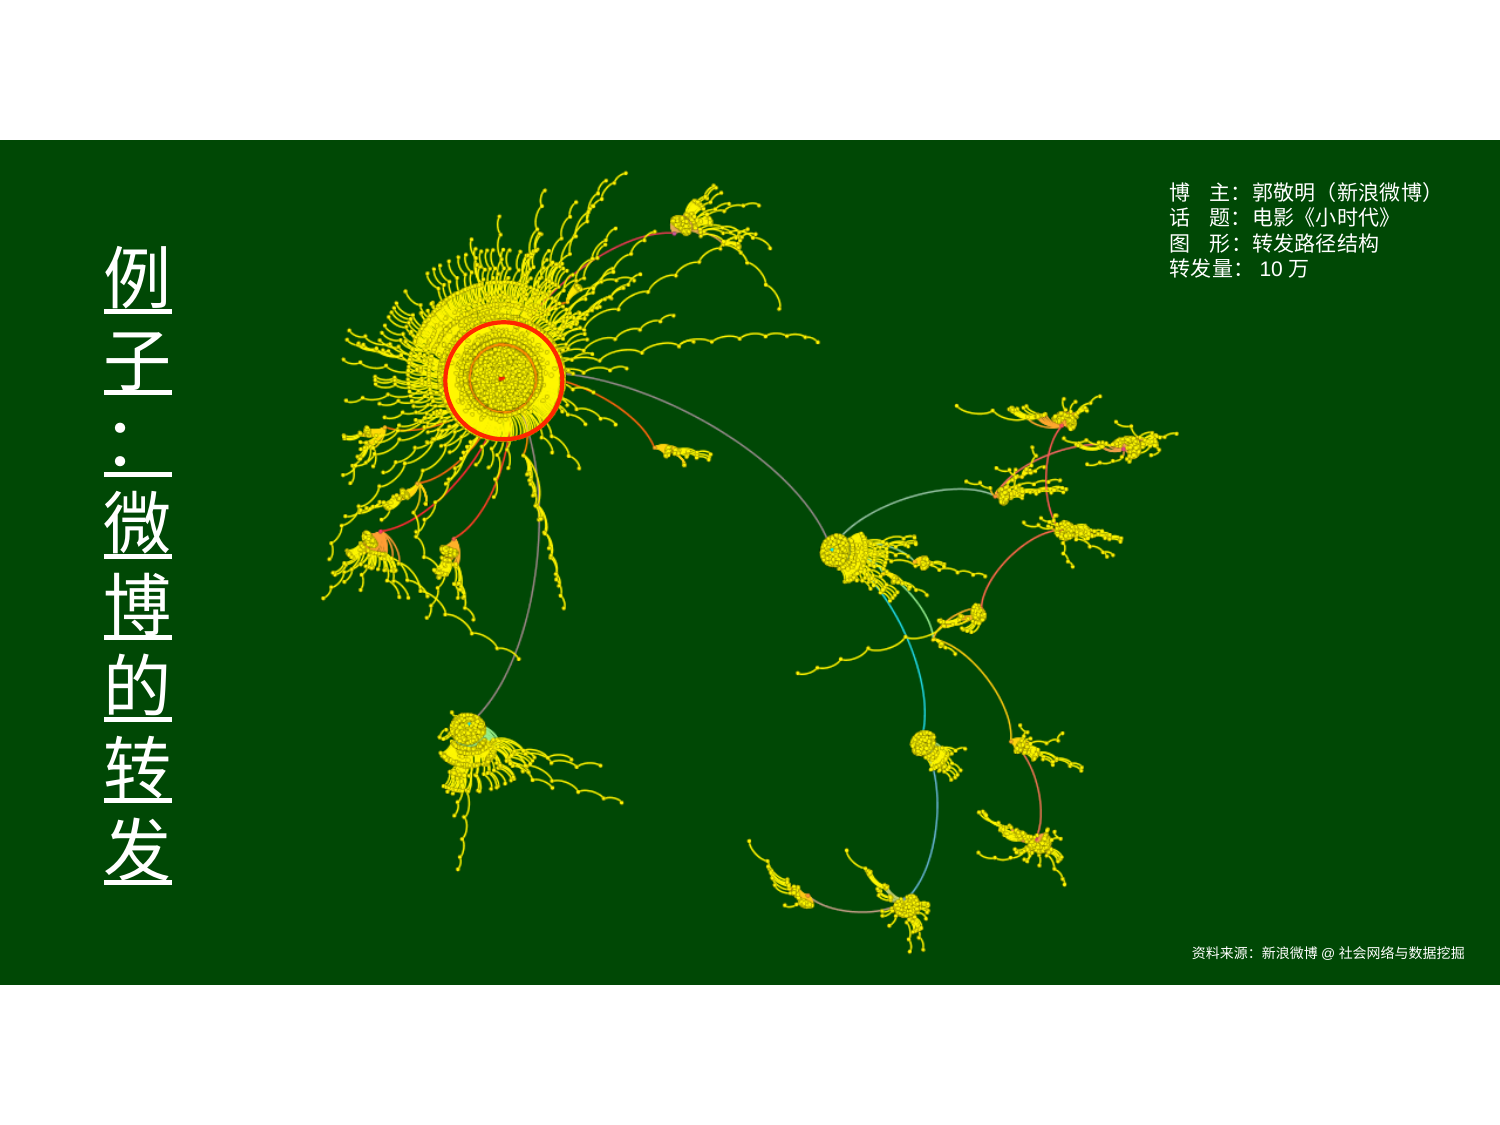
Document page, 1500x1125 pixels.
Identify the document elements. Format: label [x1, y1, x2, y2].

picture [0, 140, 1500, 985]
